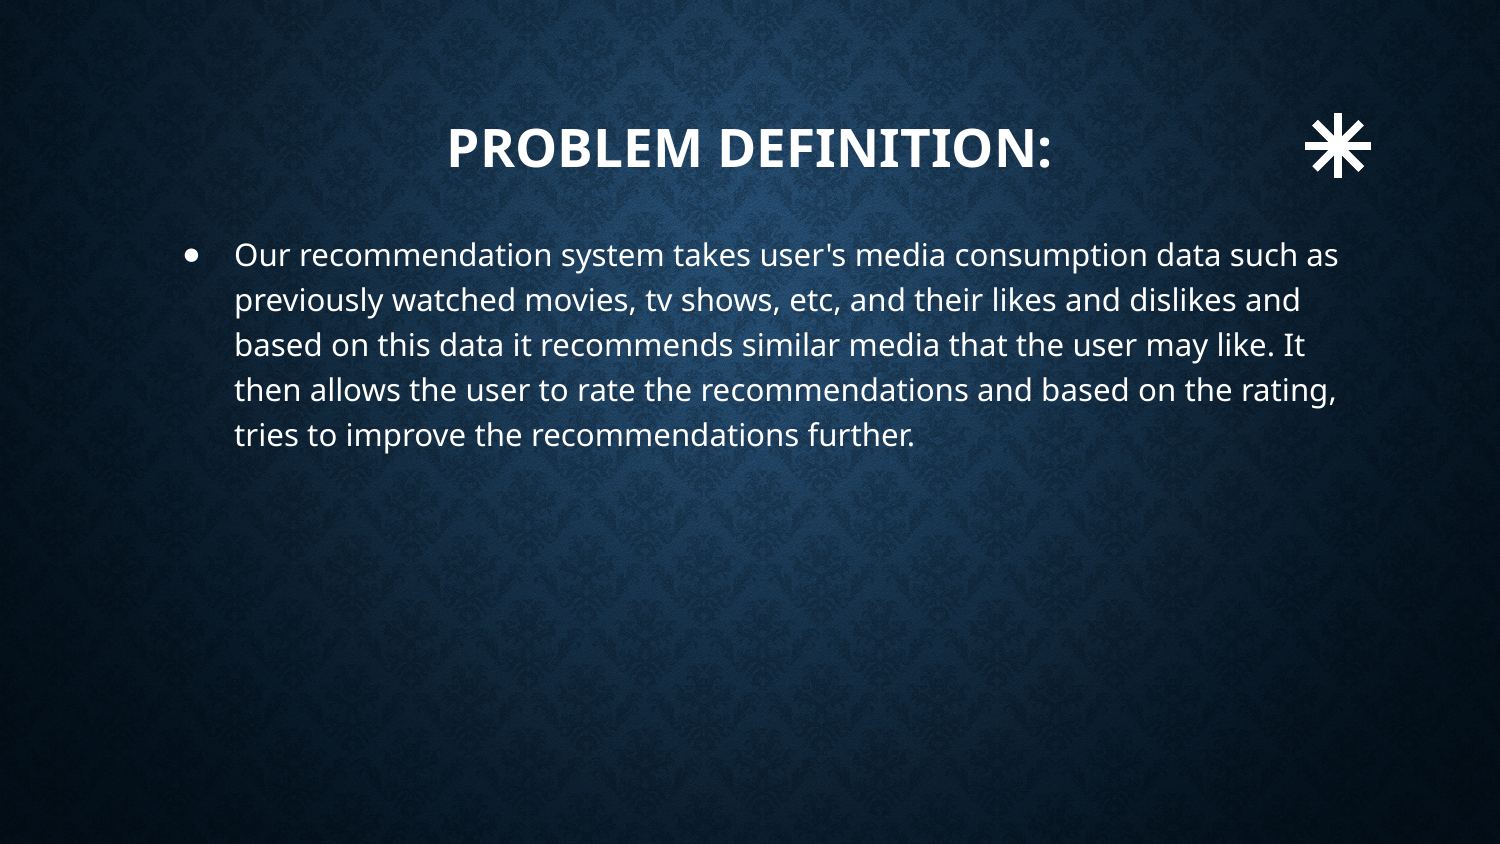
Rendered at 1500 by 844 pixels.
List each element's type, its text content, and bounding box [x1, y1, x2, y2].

title PROBLEM DEFINITION: [116, 106, 1383, 185]
list Our recommendation system takes user's media consumption data such as previously watched movies, tv shows, etc, and their likes and dislikes and based on this data it recommends similar media that the user may like. It then allows the user to rate the recommendations and based on the rating, tries to improve the recommendations further. [144, 212, 1356, 750]
picture [0, 0, 1500, 844]
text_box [1305, 112, 1371, 179]
